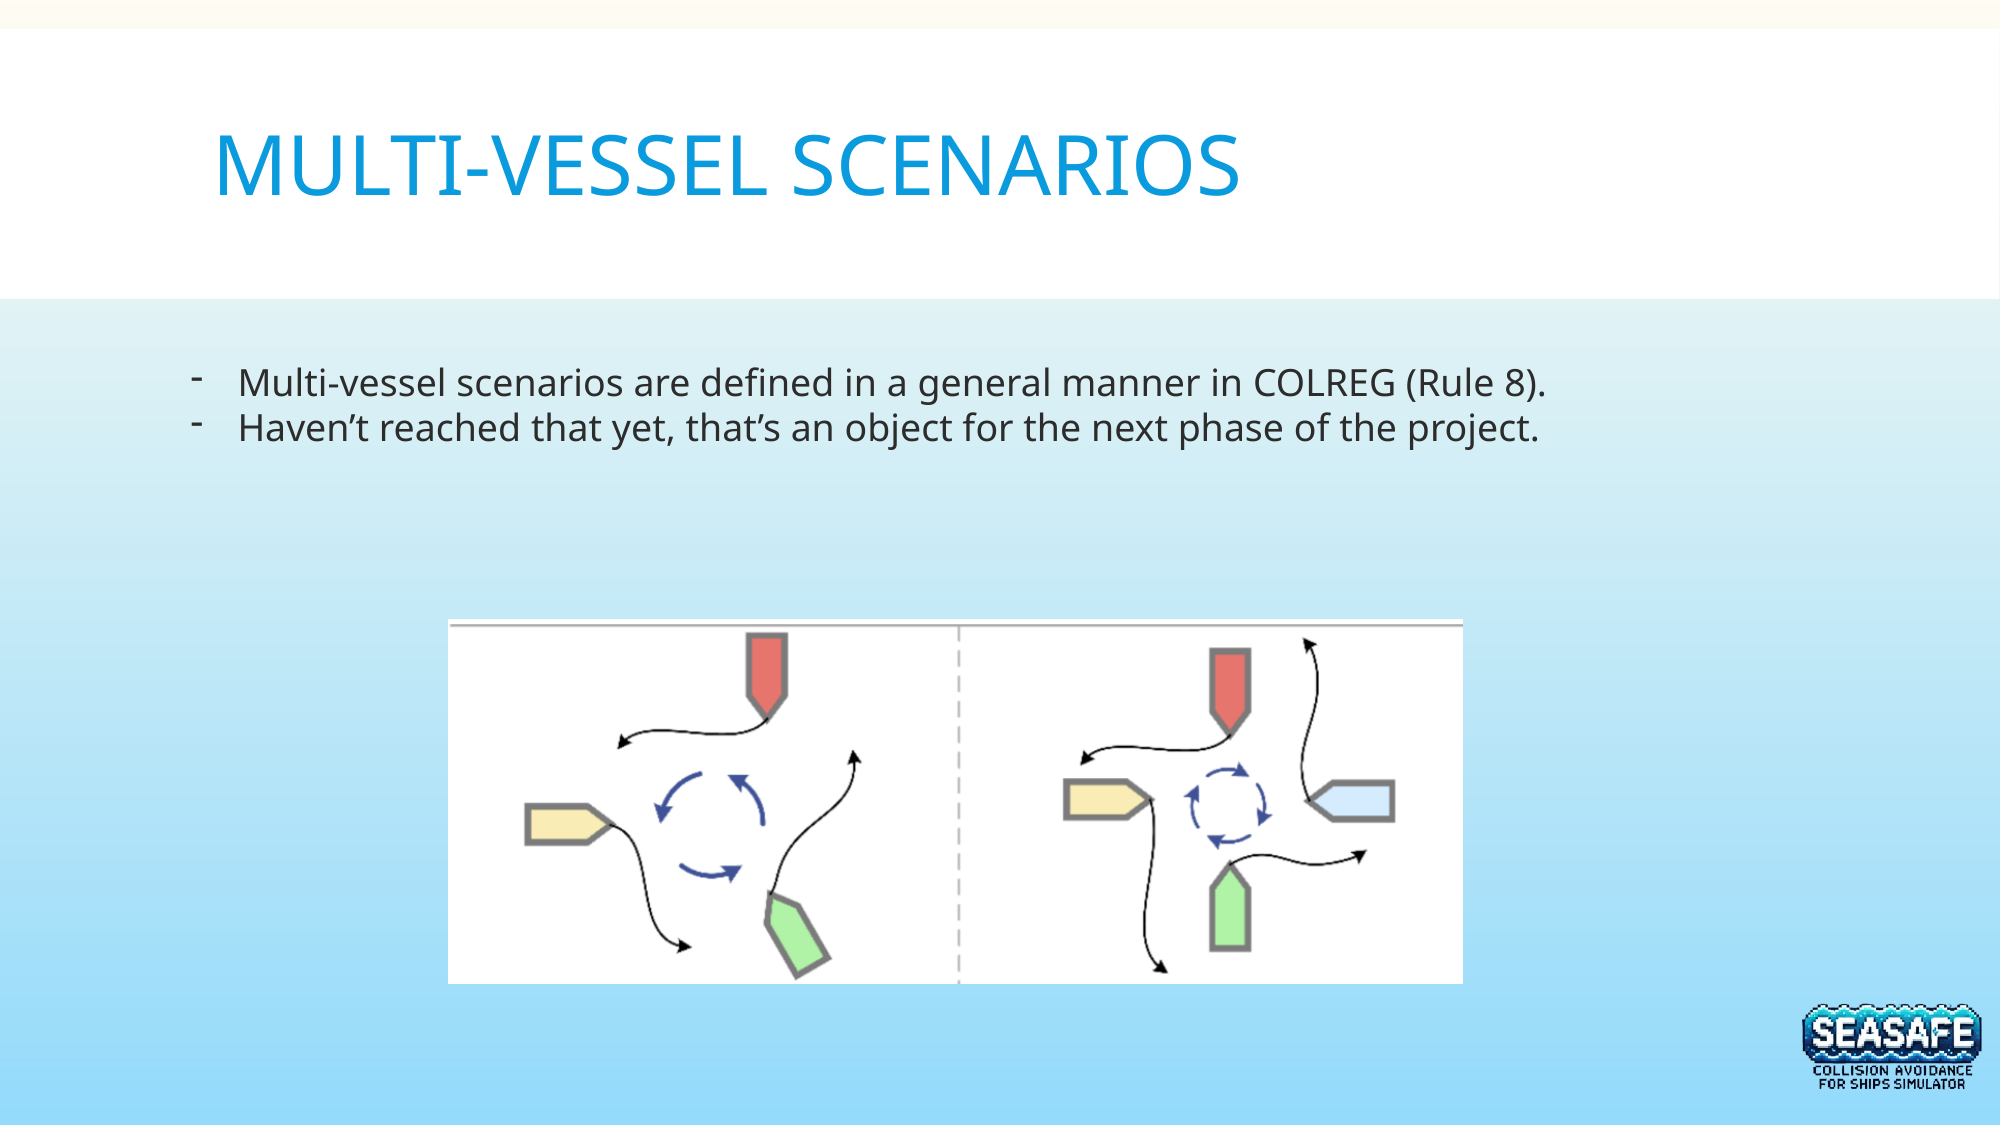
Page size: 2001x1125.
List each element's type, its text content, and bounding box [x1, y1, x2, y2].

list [1780, 938, 2000, 1125]
picture [448, 619, 1463, 985]
text_box Multi-vessel scenarios are defined in a general manner in COLREG (Rule 8). Haven’t reached that yet, that’s an object for the next phase of the project. [175, 351, 1831, 457]
title Multi-vessel SCENARIOs [197, 46, 1803, 295]
